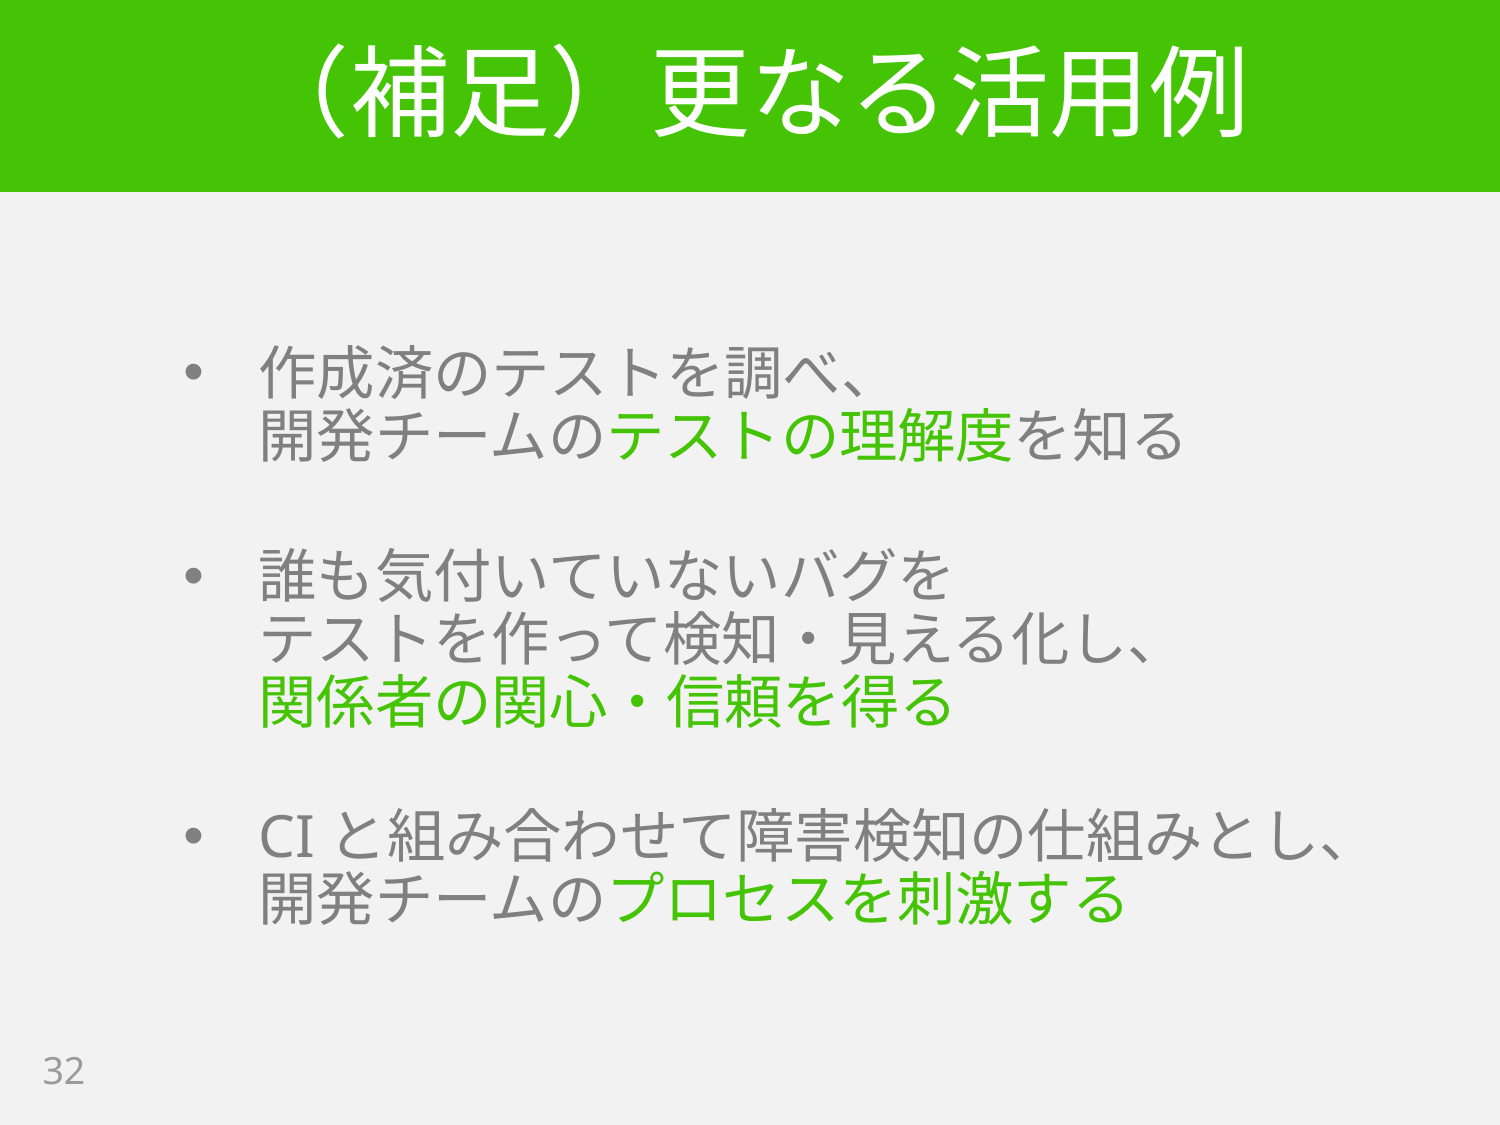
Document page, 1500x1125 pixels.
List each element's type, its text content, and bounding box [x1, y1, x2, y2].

title （補足）更なる活用例 [0, 53, 1500, 140]
slide_number 32 [27, 1042, 146, 1102]
list 作成済のテストを調べ、 開発チームのテストの理解度を知る 誰も気付いていないバグを テストを作って検知・見える化し、 関係者の関心・信頼を得る CIと組み合わせて障害検知の仕組みとし、開発チームのプロセスを刺激する [103, 277, 1397, 1000]
